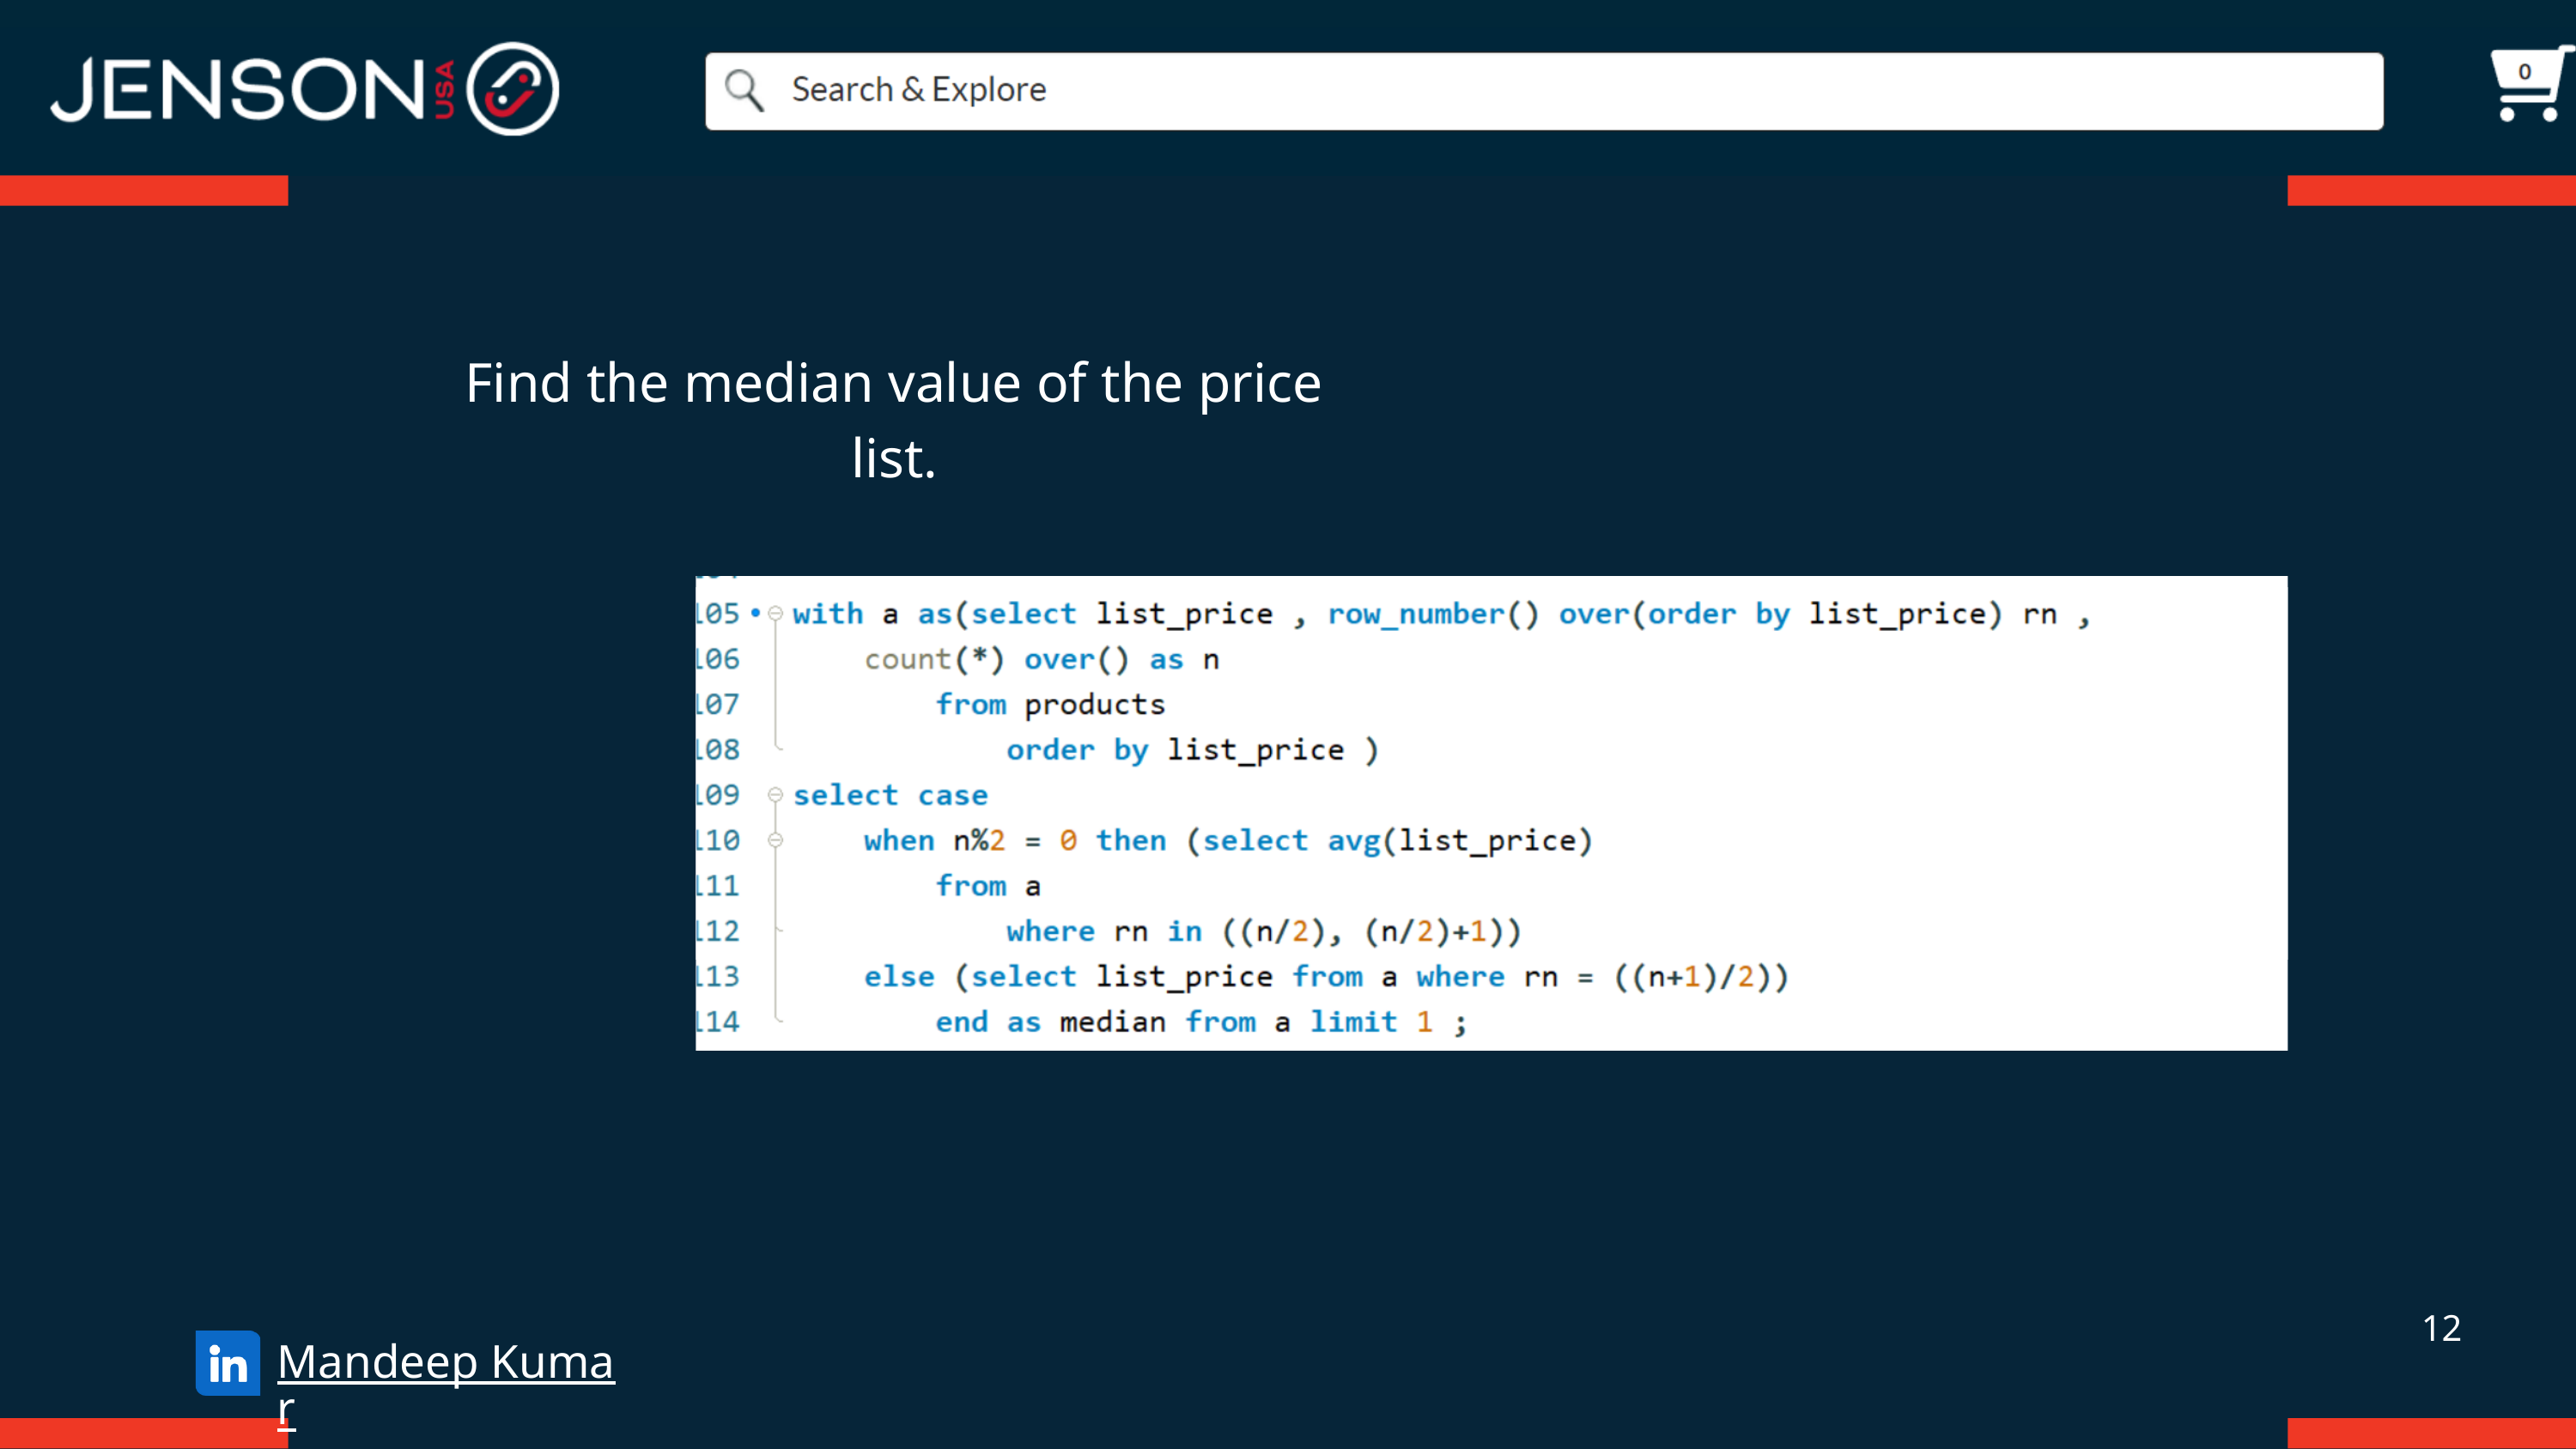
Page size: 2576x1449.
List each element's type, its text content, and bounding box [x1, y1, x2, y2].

text_box Find the median value of the price list. [432, 337, 1357, 488]
text_box [696, 576, 2288, 1051]
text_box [195, 1330, 617, 1396]
text_box [2287, 1418, 2576, 1449]
text_box [0, 0, 2576, 176]
text_box 12 [2421, 1298, 2463, 1349]
text_box [0, 175, 289, 206]
text_box [0, 1418, 289, 1449]
text_box [2287, 175, 2576, 206]
